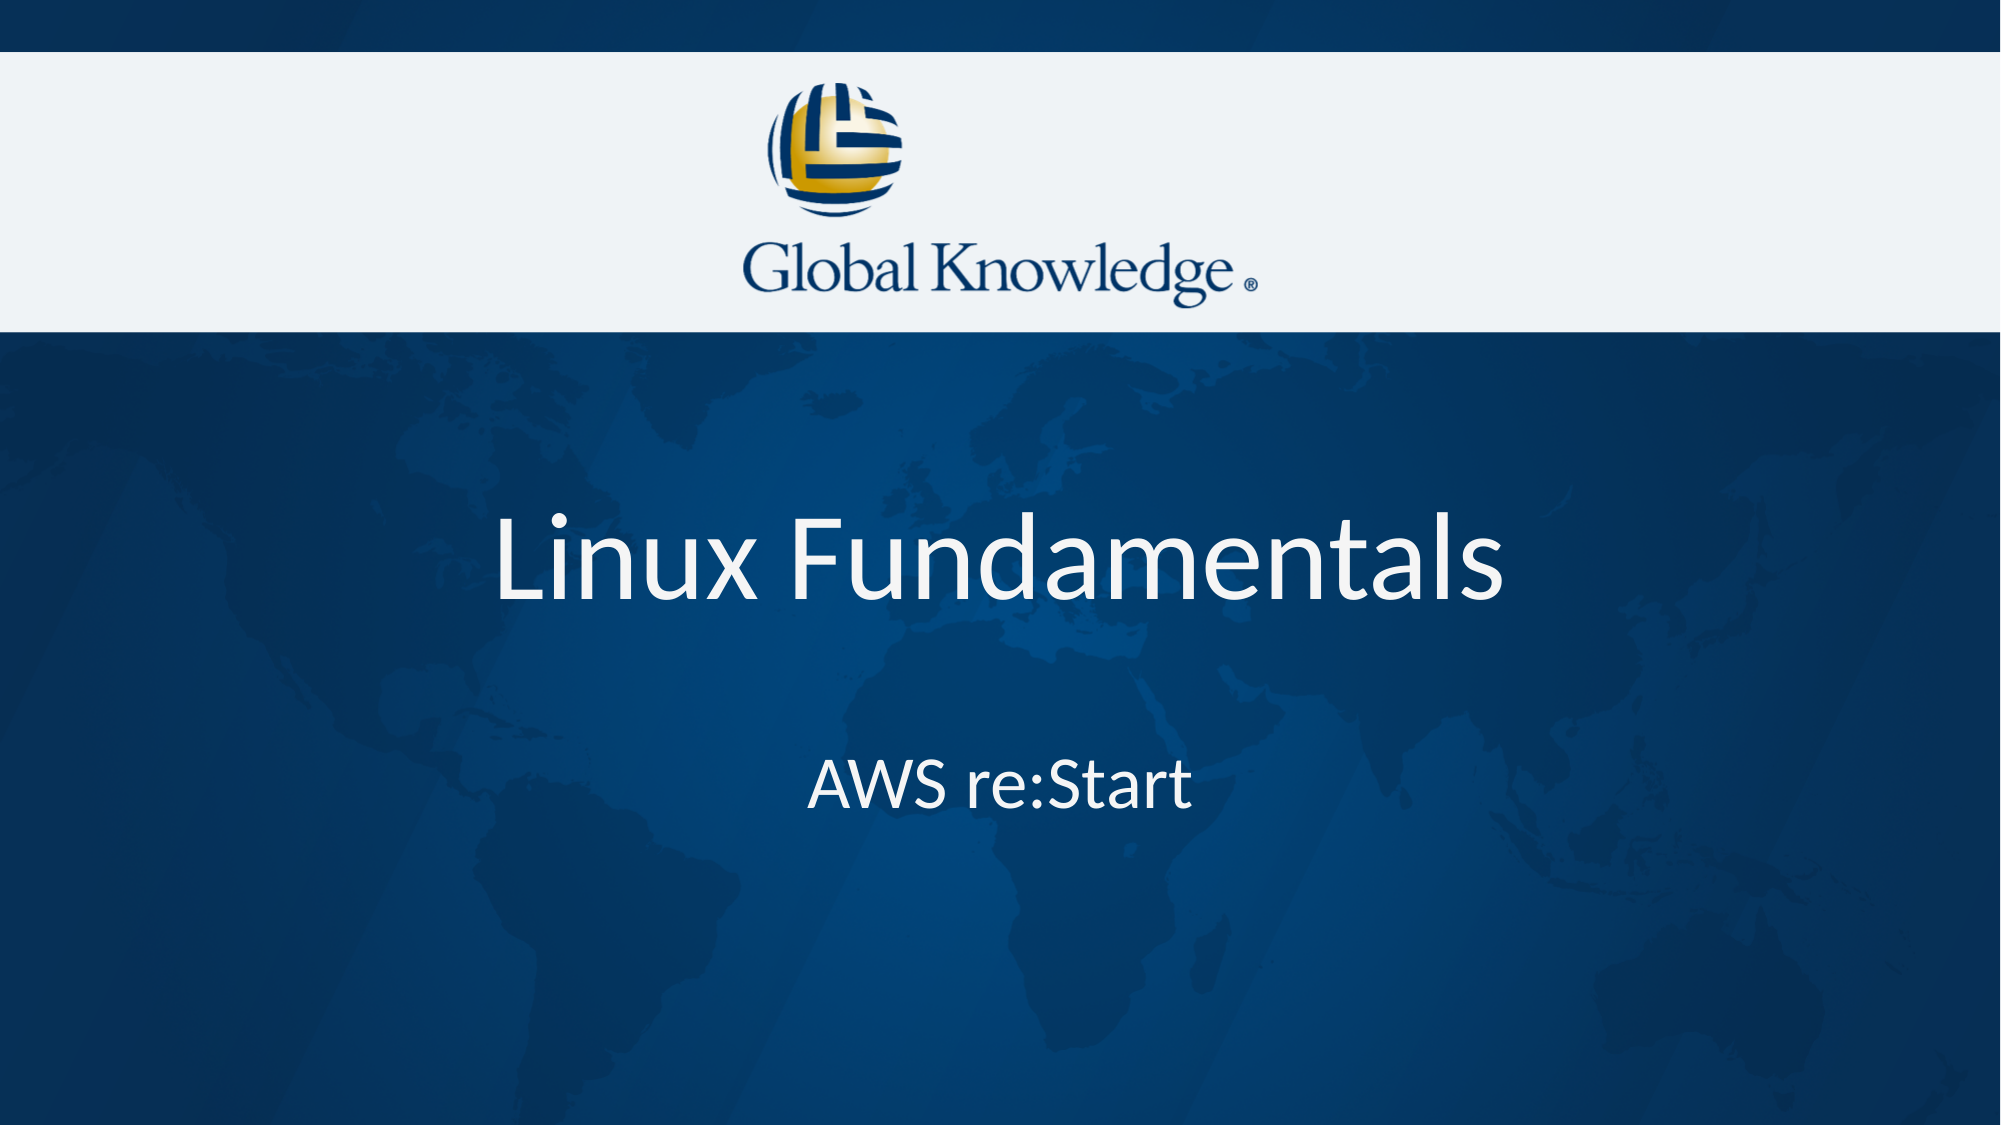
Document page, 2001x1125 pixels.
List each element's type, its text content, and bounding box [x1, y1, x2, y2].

title Linux Fundamentals [174, 448, 1825, 651]
subtitle AWS re:Start [175, 726, 1826, 1125]
